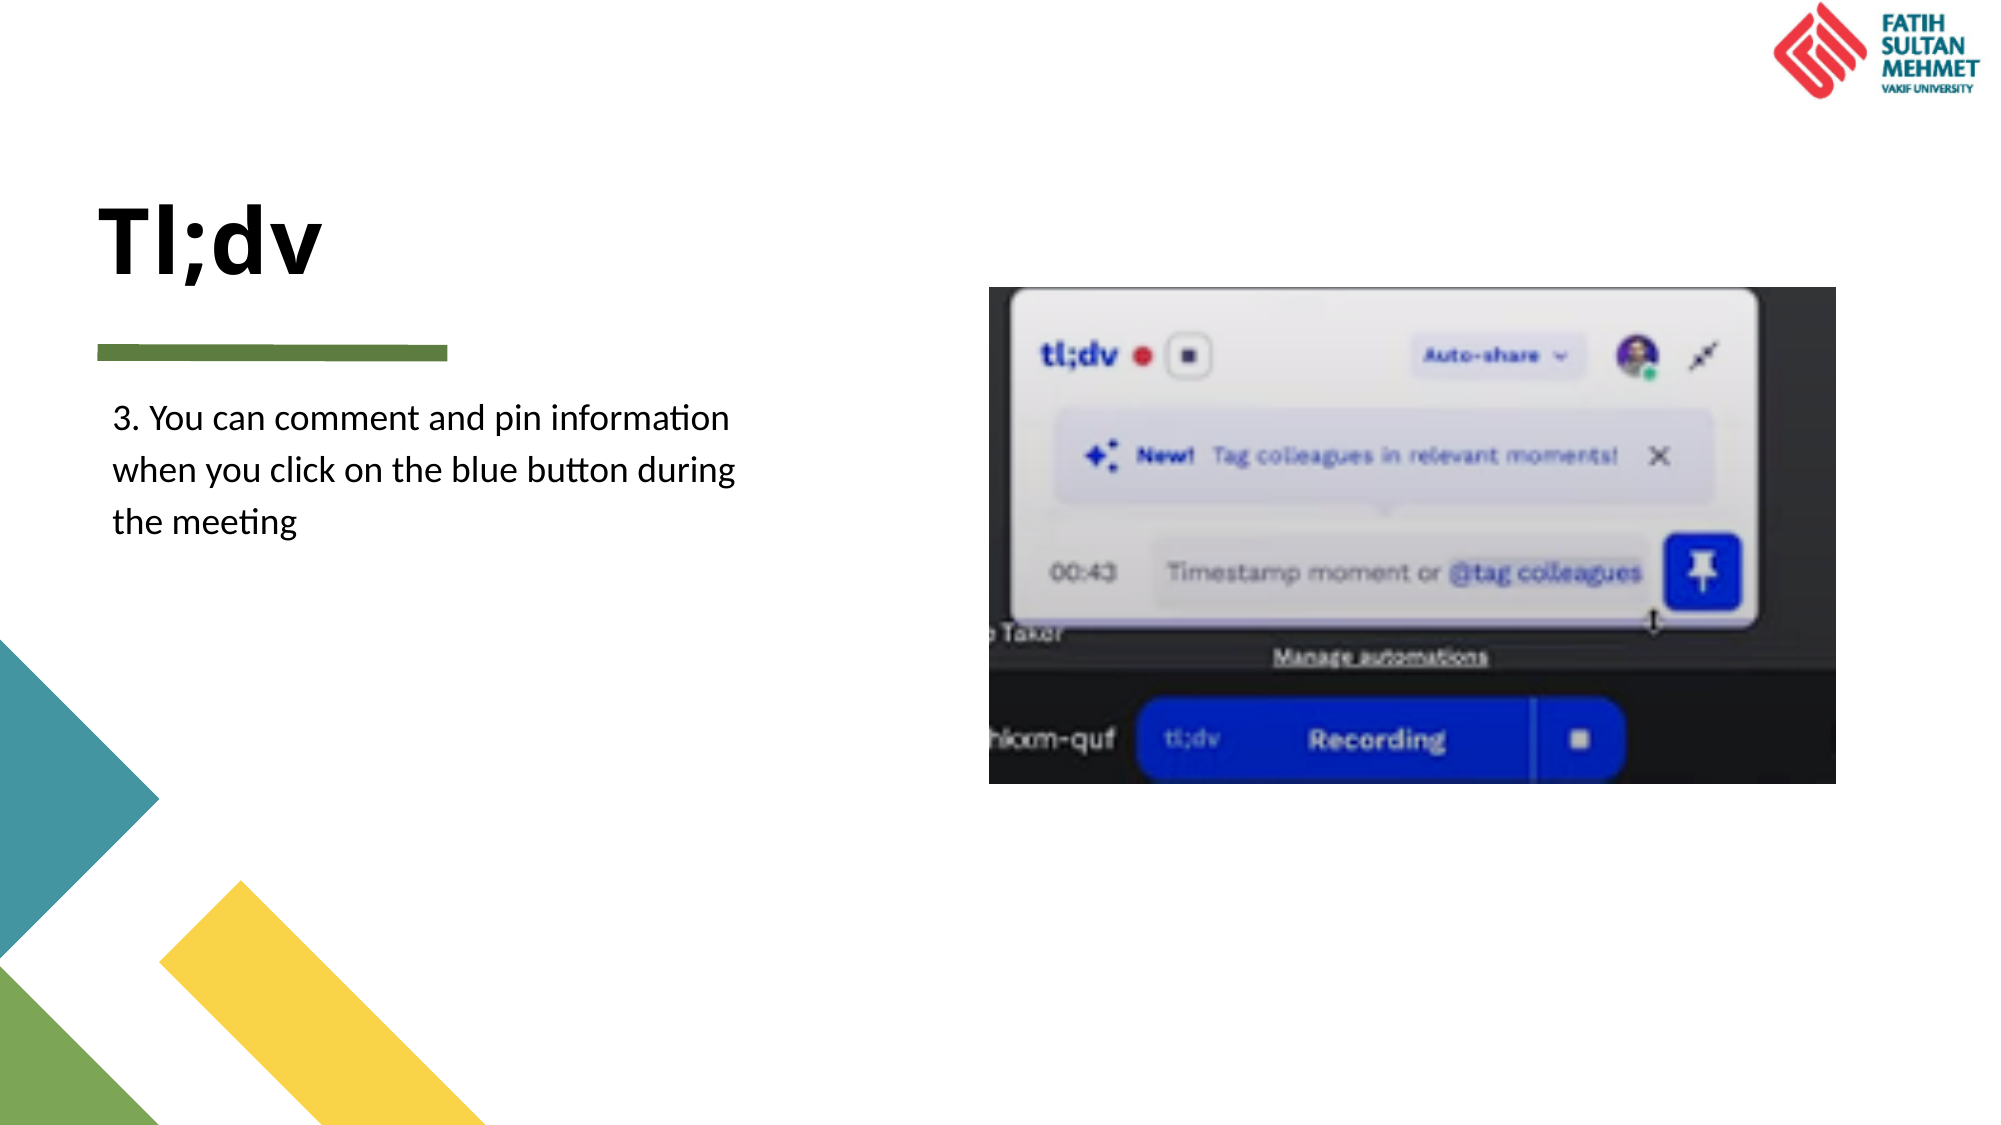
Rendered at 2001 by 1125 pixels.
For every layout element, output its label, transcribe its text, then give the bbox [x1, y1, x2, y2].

picture [1768, 0, 2000, 107]
title Tl;dv [97, 16, 1882, 293]
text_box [0, 639, 486, 1125]
picture [989, 287, 1836, 784]
text_box 3. You can comment and pin information when you click on the blue button during the meeting [97, 379, 800, 550]
